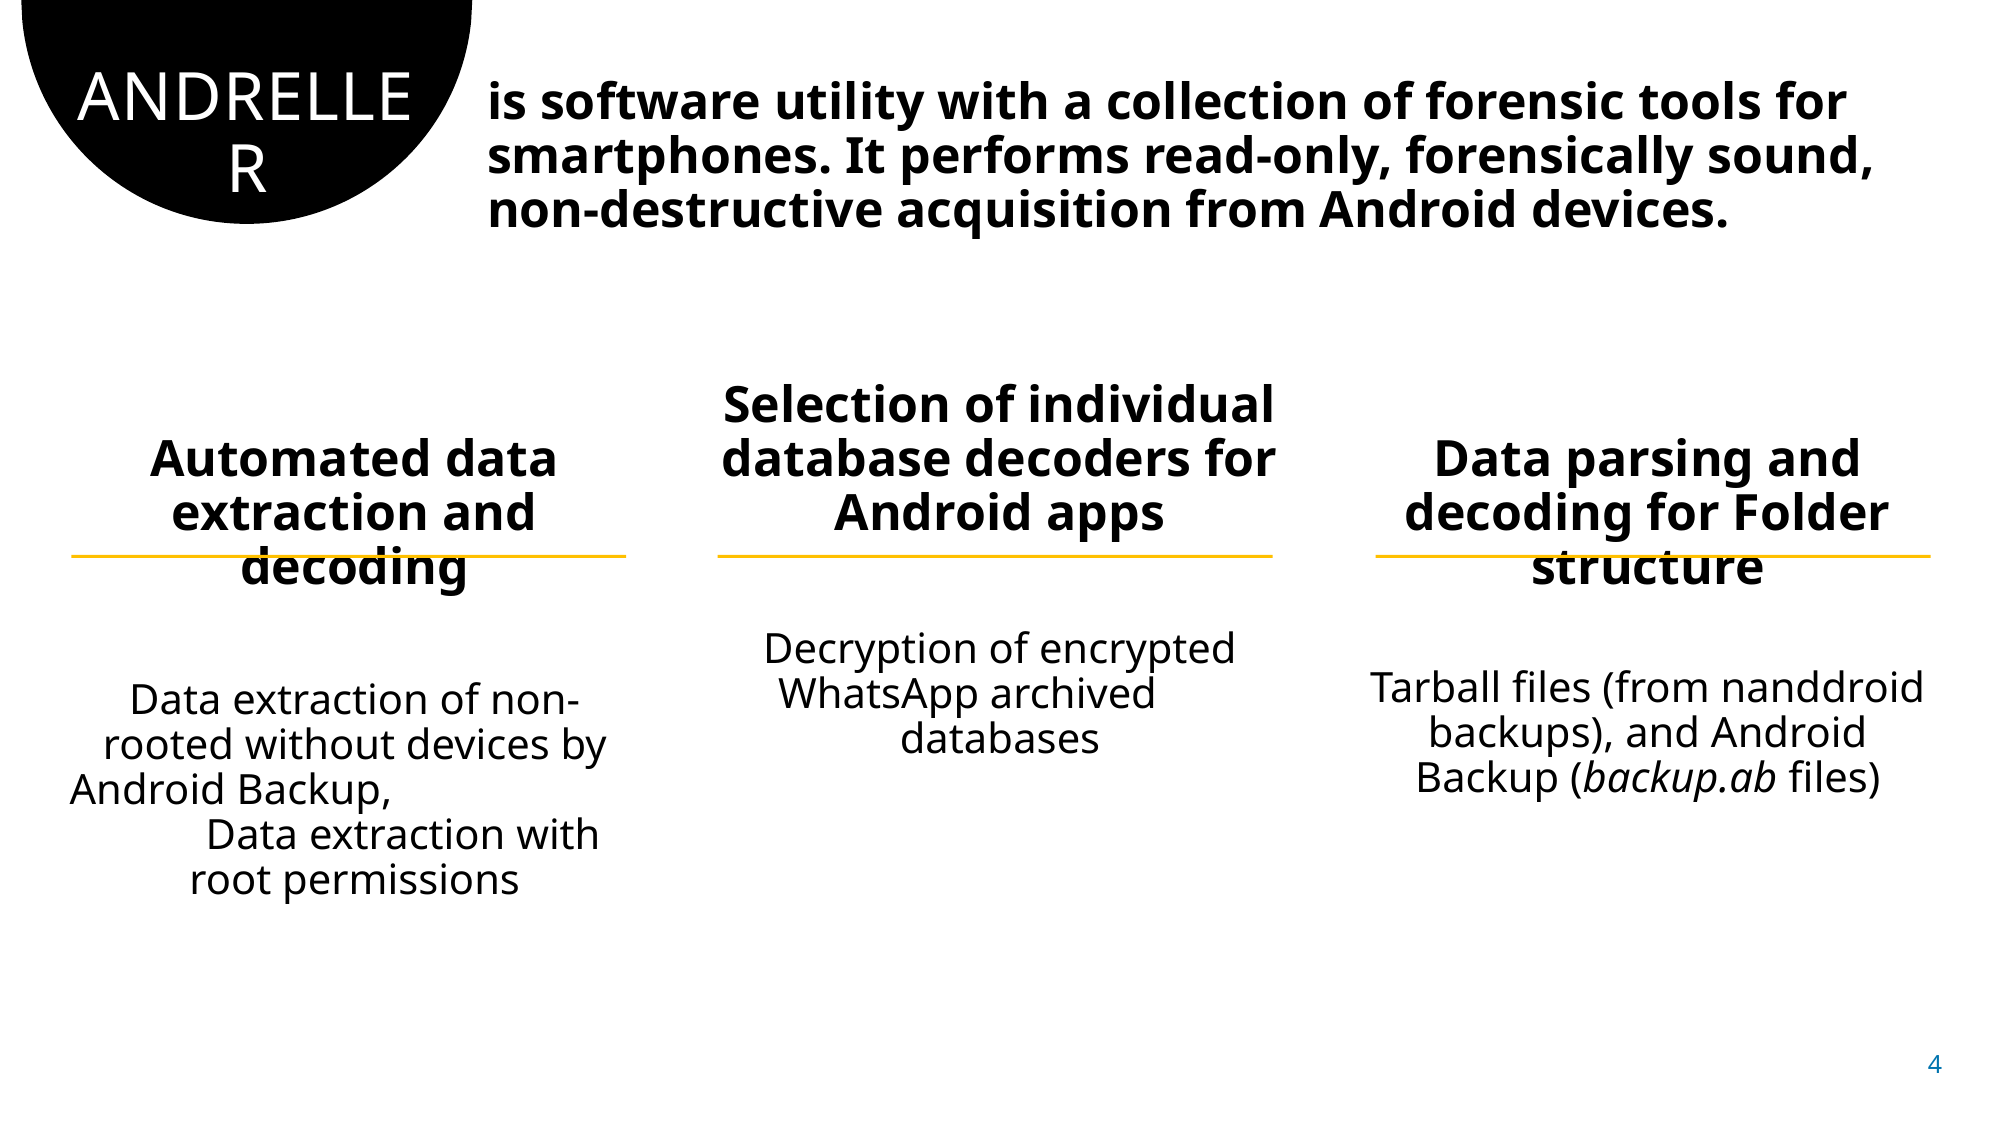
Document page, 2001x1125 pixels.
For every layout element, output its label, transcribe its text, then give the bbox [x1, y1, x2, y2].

text_box [717, 554, 1274, 559]
text_box [70, 554, 627, 559]
text_box [1375, 554, 1932, 559]
title ANDRELLER [51, 55, 442, 144]
list Selection of individual database decoders for Android apps Decryption of encrypted WhatsApp archived databases [684, 371, 1315, 775]
list Automated data extraction and decoding Data extraction of non-rooted without devices by Android Backup, Data extraction with root permissions [50, 426, 660, 862]
slide_number 4 [1875, 1036, 1958, 1096]
list Data parsing and decoding for Folder structure Tarball files (from nanddroid backups), and Android Backup (backup.ab files) [1338, 426, 1958, 759]
list is software utility with a collection of forensic tools for smartphones. It performs read-only, forensically sound, non-destructive acquisition from Android devices. [472, 68, 1963, 248]
